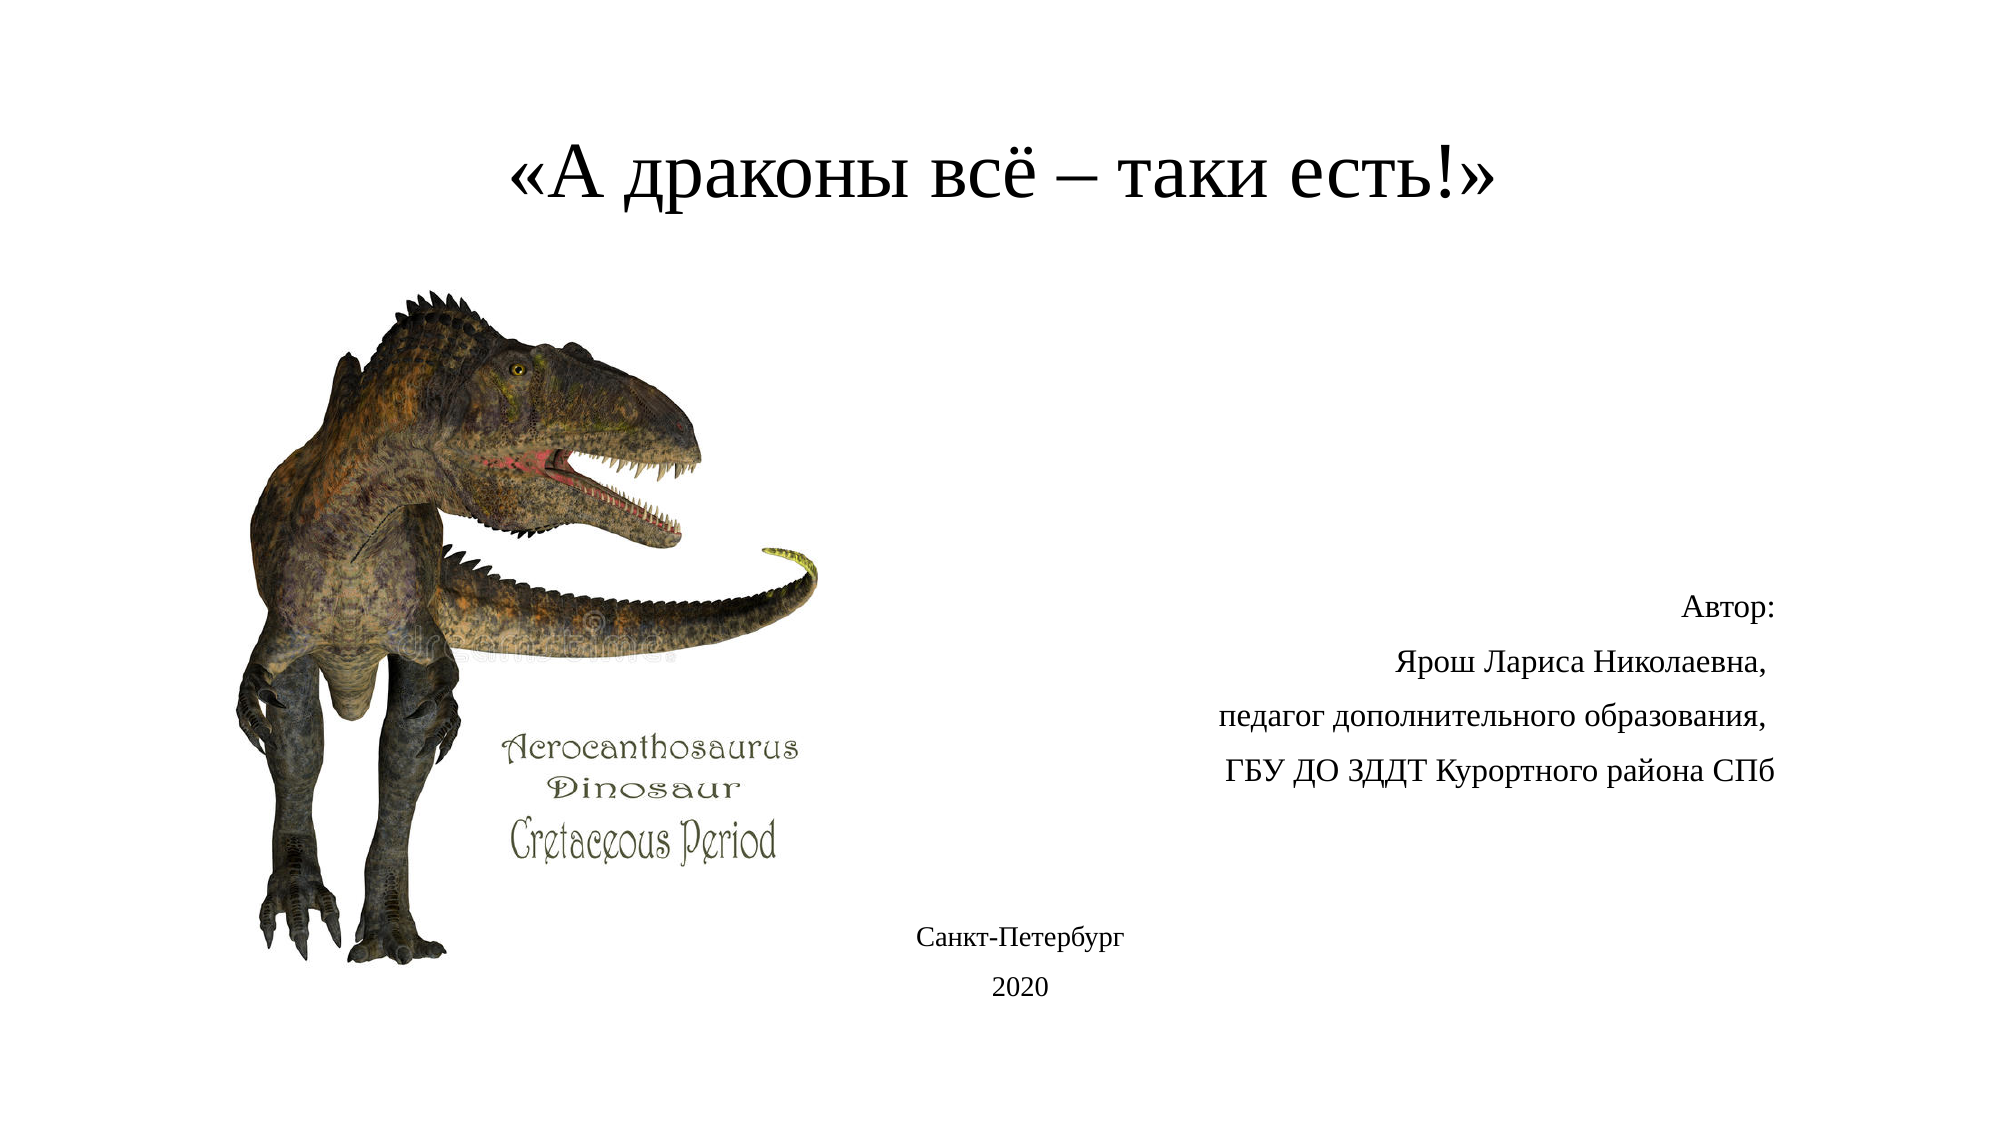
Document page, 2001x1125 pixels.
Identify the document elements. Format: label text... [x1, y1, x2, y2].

subtitle Автор: Ярош Лариса Николаевна, педагог дополнительного образования, ГБУ ДО ЗДДТ Курортного района СПб Санкт-Петербург 2020 [249, 274, 1791, 1034]
picture [175, 274, 897, 996]
title «А драконы всё – таки есть!» [249, 65, 1737, 223]
